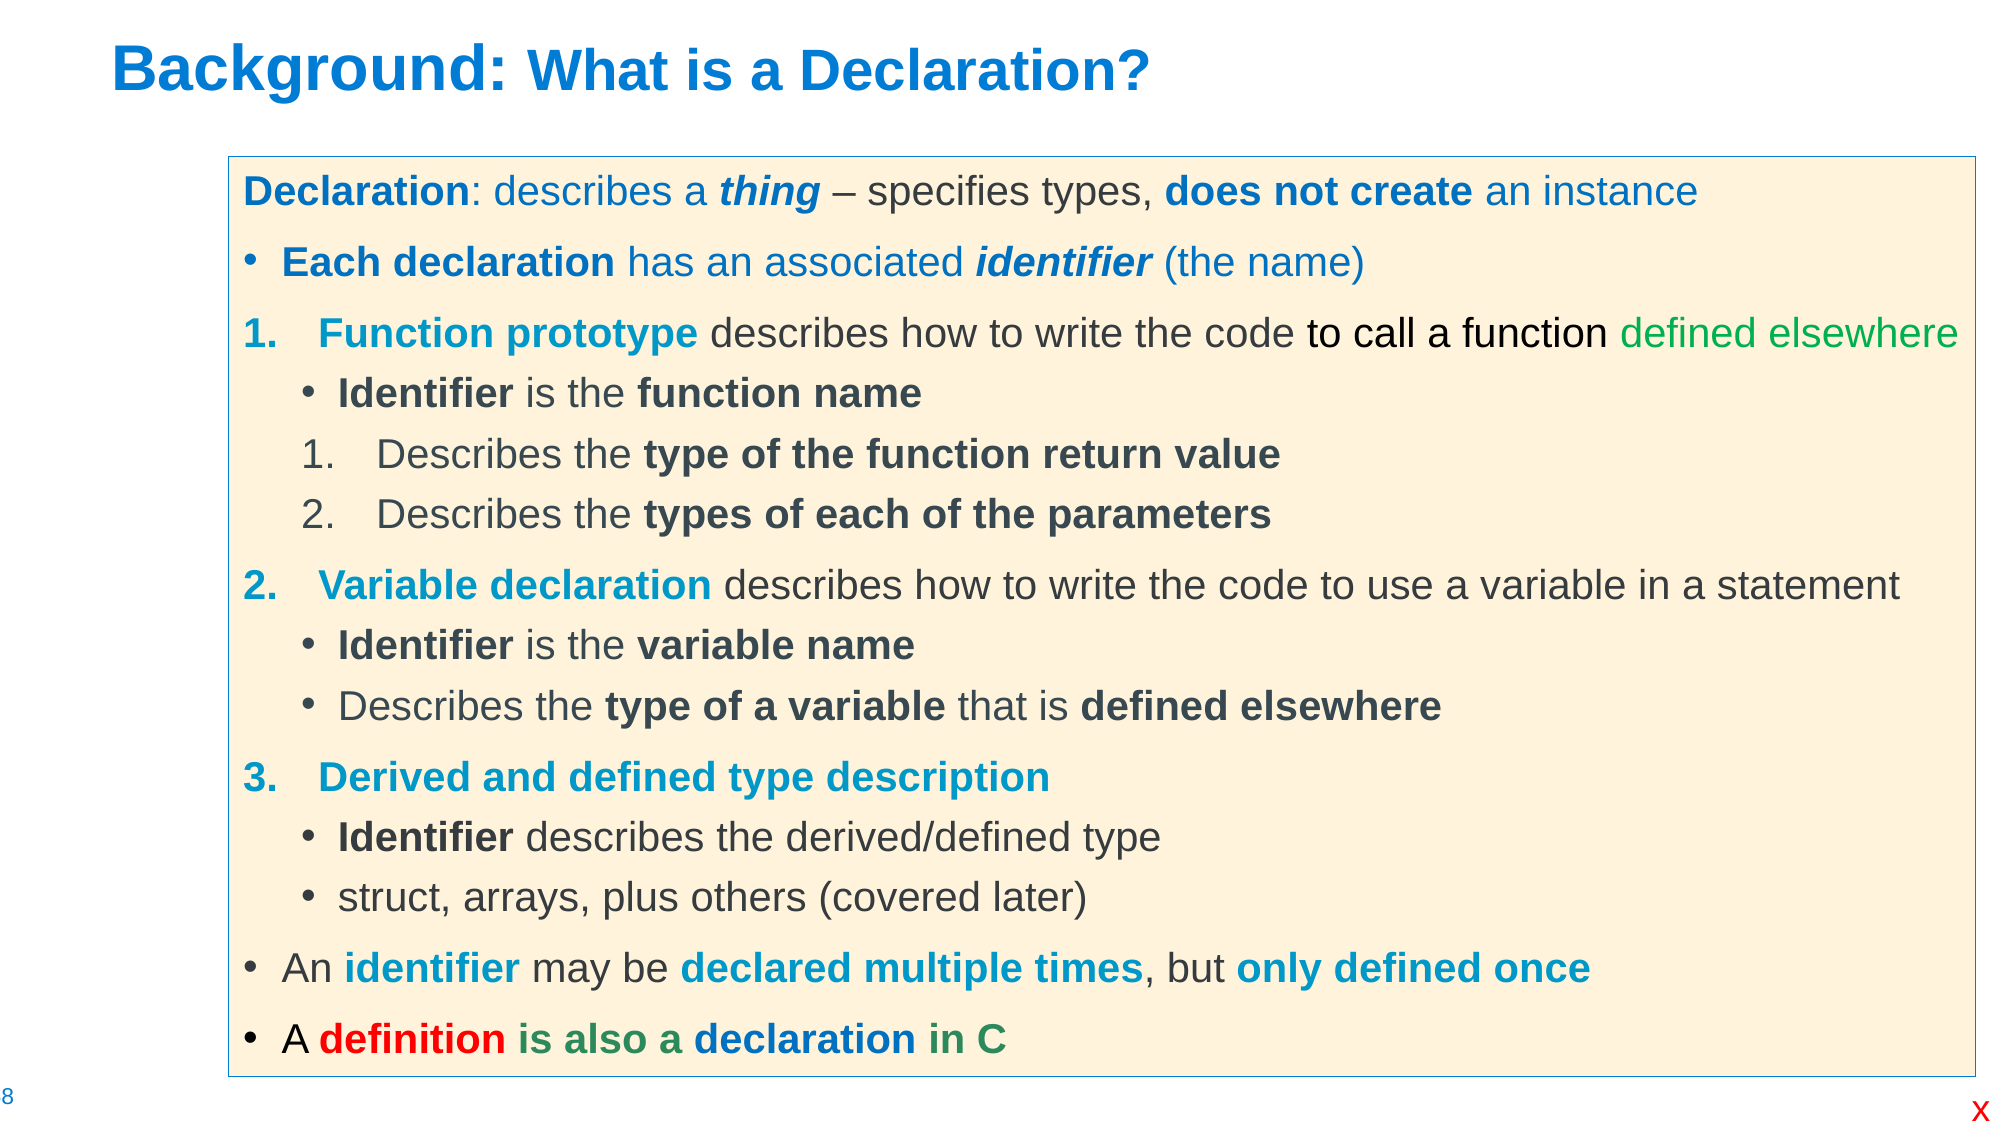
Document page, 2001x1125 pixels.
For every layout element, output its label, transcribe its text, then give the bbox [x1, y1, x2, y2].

list Declaration: describes a thing – specifies types, does not create an instance Each declaration has an associated identifier (the name) Function prototype describes how to write the code to call a function defined elsewhere Identifier is the function name Describes the type of the function return value Describes the types of each of the parameters Variable declaration describes how to write the code to use a variable in a statement Identifier is the variable name Describes the type of a variable that is defined elsewhere Derived and defined type description Identifier describes the derived/defined type struct, arrays, plus others (covered later) An identifier may be declared multiple times, but only defined once A definition is also a declaration in C [228, 156, 1976, 1077]
title Background: What is a Declaration? [96, 0, 1957, 113]
text_box x [1956, 1076, 2000, 1125]
